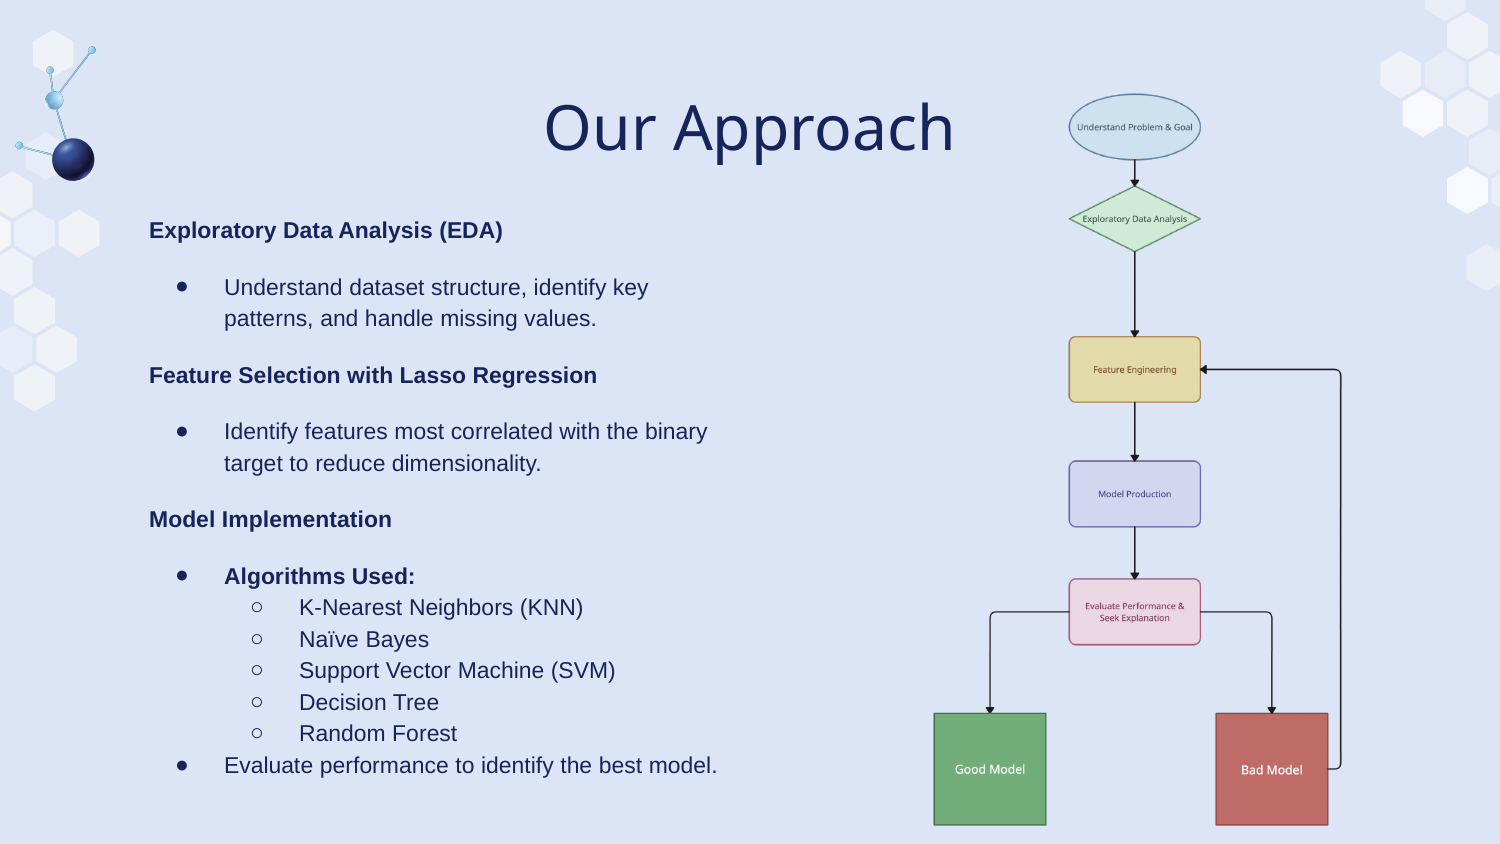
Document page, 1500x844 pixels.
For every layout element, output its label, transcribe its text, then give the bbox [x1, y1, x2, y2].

picture [920, 81, 1354, 838]
list Exploratory Data Analysis (EDA) Understand dataset structure, identify key patterns, and handle missing values. Feature Selection with Lasso Regression Identify features most correlated with the binary target to reduce dimensionality. Model Implementation Algorithms Used: K-Nearest Neighbors (KNN) Naïve Bayes Support Vector Machine (SVM) Decision Tree Random Forest Evaluate performance to identify the best model. [134, 196, 751, 684]
picture [0, 30, 137, 191]
title Our Approach [118, 72, 1382, 167]
